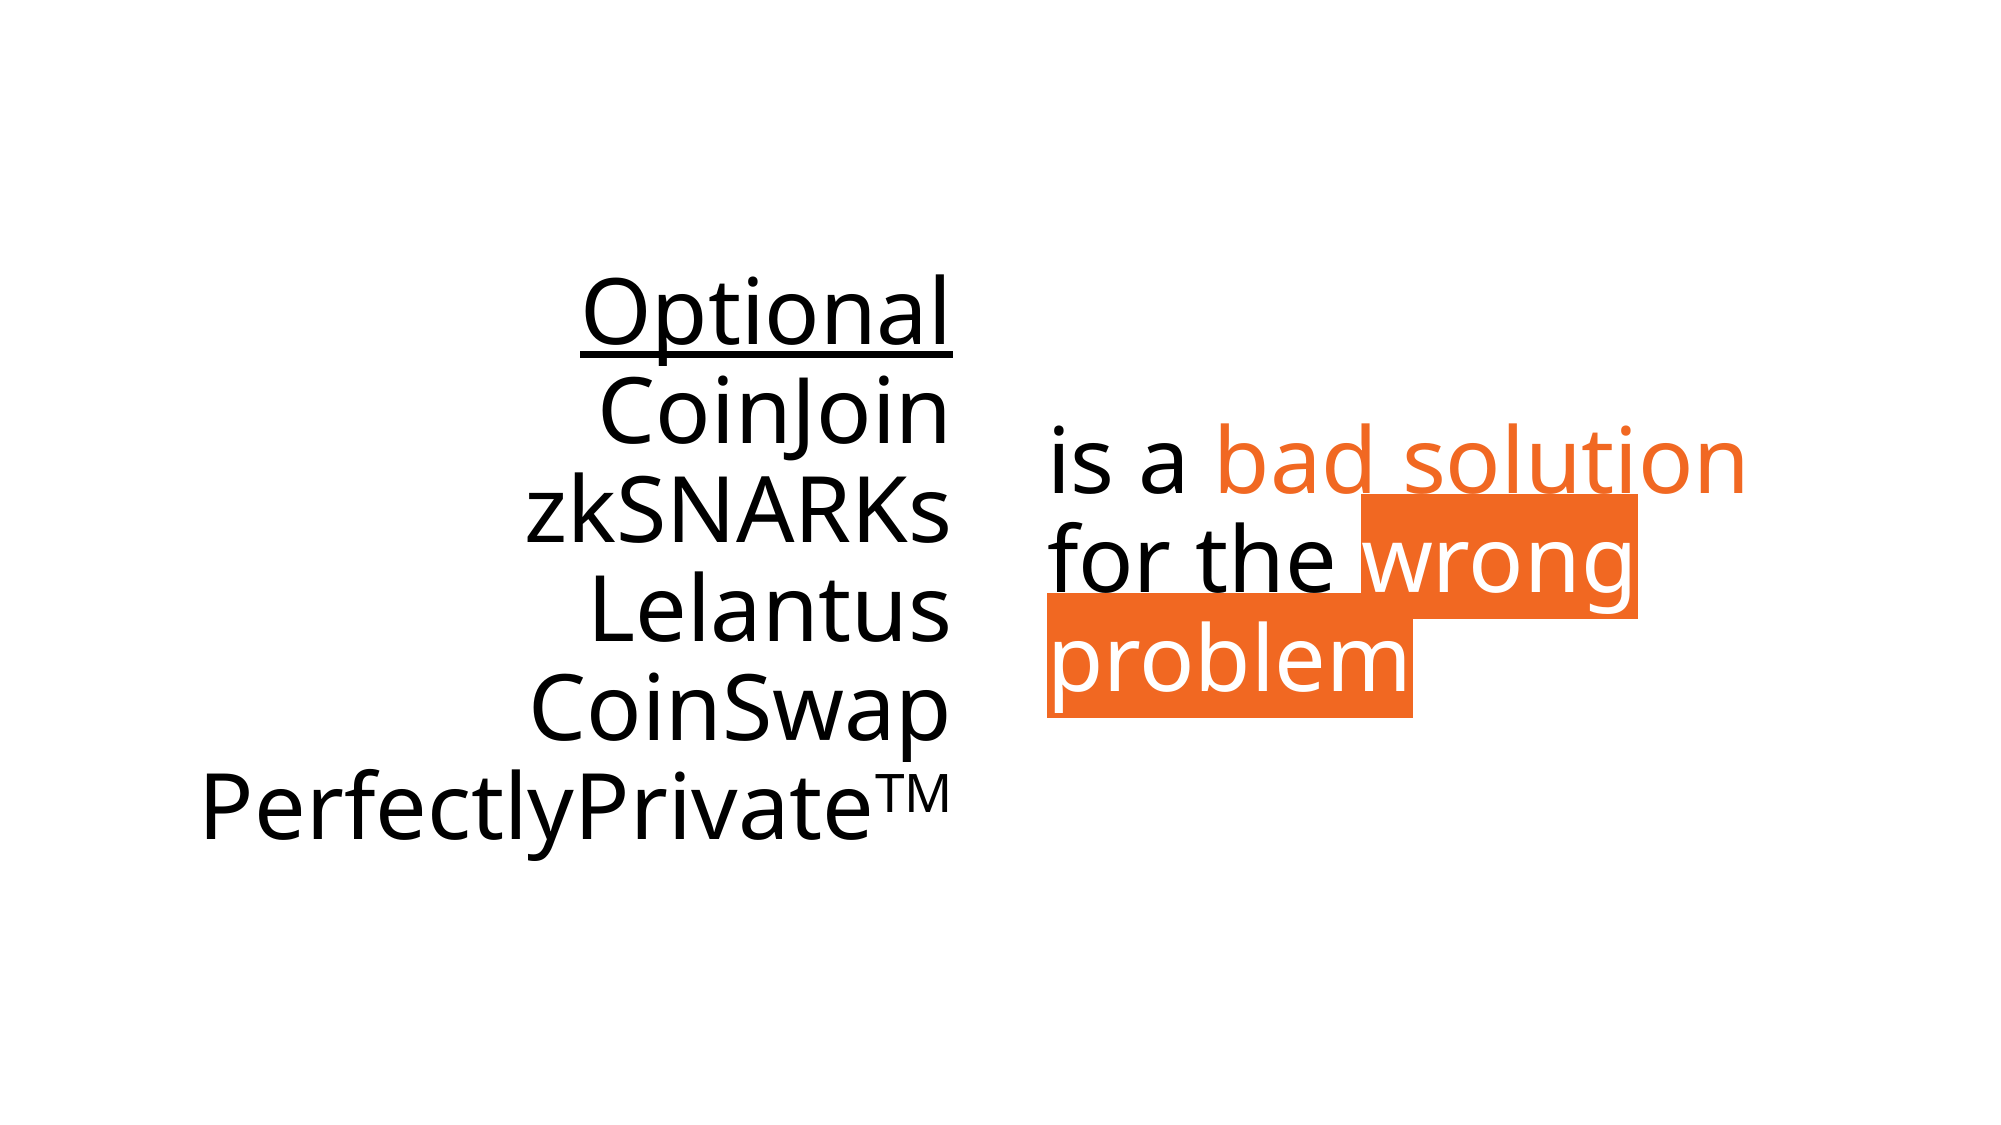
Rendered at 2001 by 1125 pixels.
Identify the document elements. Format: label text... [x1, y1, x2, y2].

text_box is a bad solution for the wrong problem [1032, 75, 1863, 1050]
title Optional CoinJoin zkSNARKs Lelantus CoinSwap PerfectlyPrivateTM [137, 75, 968, 1050]
